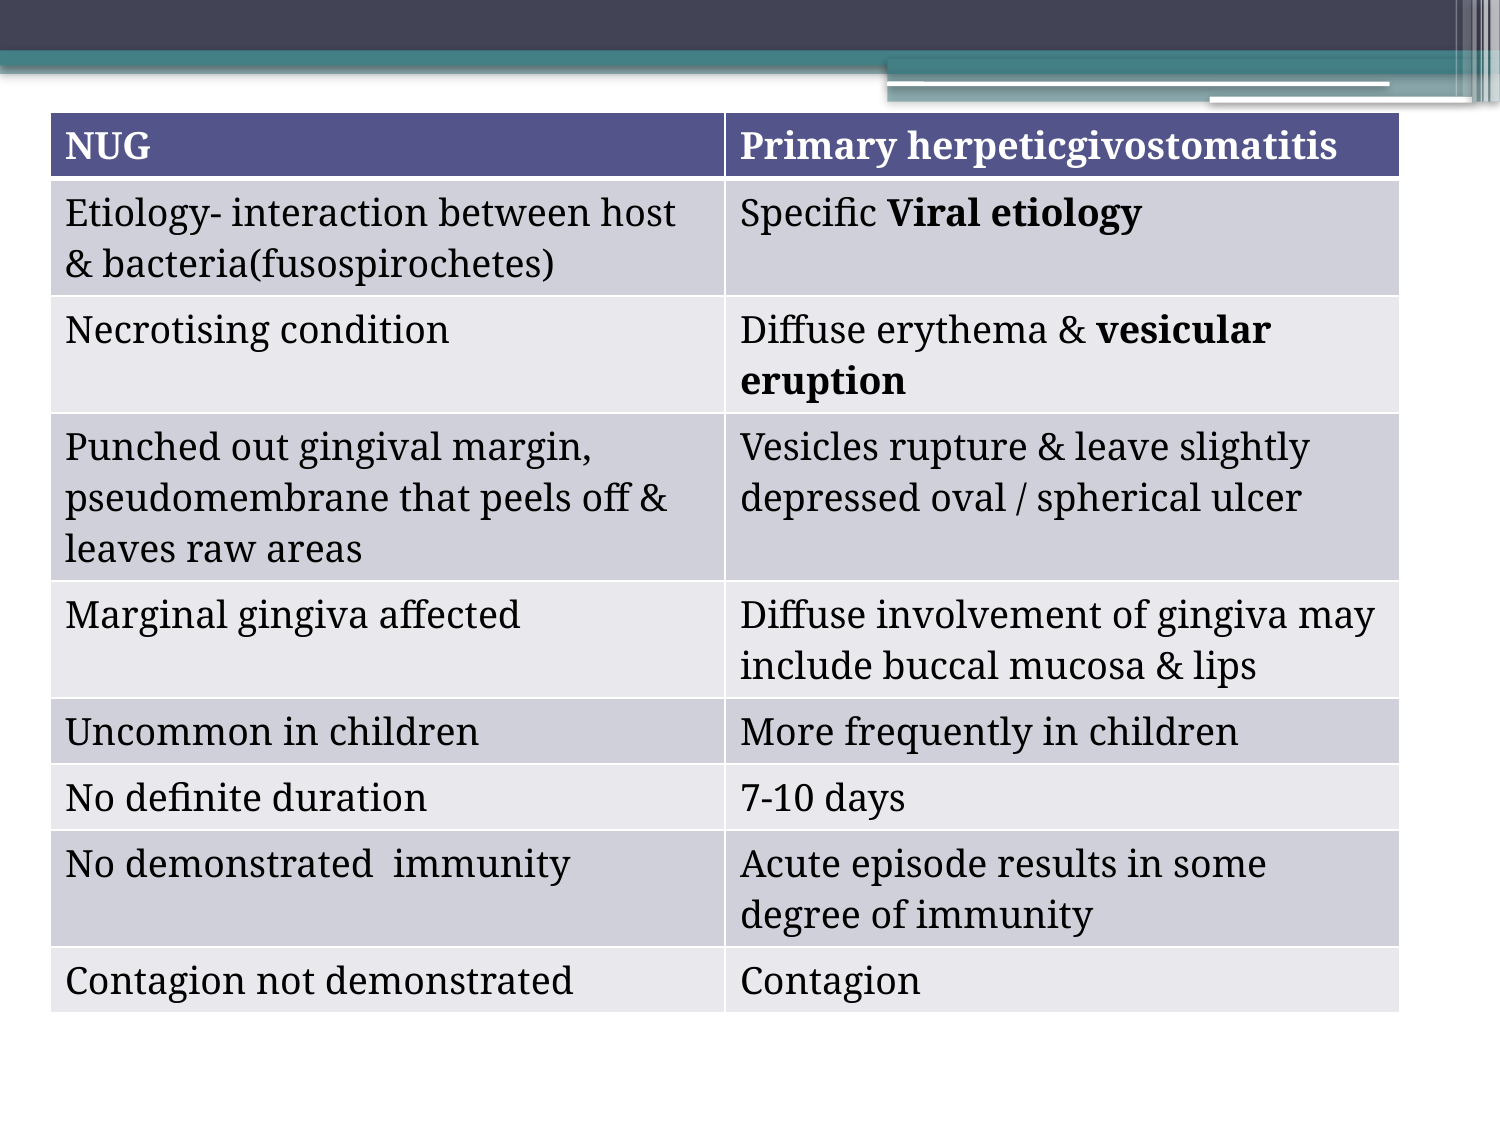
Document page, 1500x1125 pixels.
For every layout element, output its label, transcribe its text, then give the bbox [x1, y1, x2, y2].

table_header Primary herpeticgivostomatitis [726, 113, 1399, 176]
table_cell Vesicles rupture & leave slightly depressed oval / spherical ulcer [726, 414, 1399, 580]
table_header NUG [51, 113, 724, 176]
table_cell Marginal gingiva affected [51, 582, 724, 697]
table_cell Necrotising condition [51, 297, 724, 412]
table_cell Diffuse erythema & vesicular eruption [726, 297, 1399, 412]
table_cell Specific Viral etiology [726, 181, 1399, 295]
table_cell Etiology- interaction between host & bacteria(fusospirochetes) [51, 181, 724, 295]
table_cell Acute episode results in some degree of immunity [726, 831, 1399, 946]
table_cell Contagion not demonstrated [51, 948, 724, 1012]
table_cell More frequently in children [726, 699, 1399, 763]
table_cell Uncommon in children [51, 699, 724, 763]
table_cell 7-10 days [726, 765, 1399, 829]
table_cell No definite duration [51, 765, 724, 829]
table_cell Diffuse involvement of gingiva may include buccal mucosa & lips [726, 582, 1399, 697]
table_cell Punched out gingival margin, pseudomembrane that peels off & leaves raw areas [51, 414, 724, 580]
table_cell Contagion [726, 948, 1399, 1012]
table_cell No demonstrated immunity [51, 831, 724, 946]
